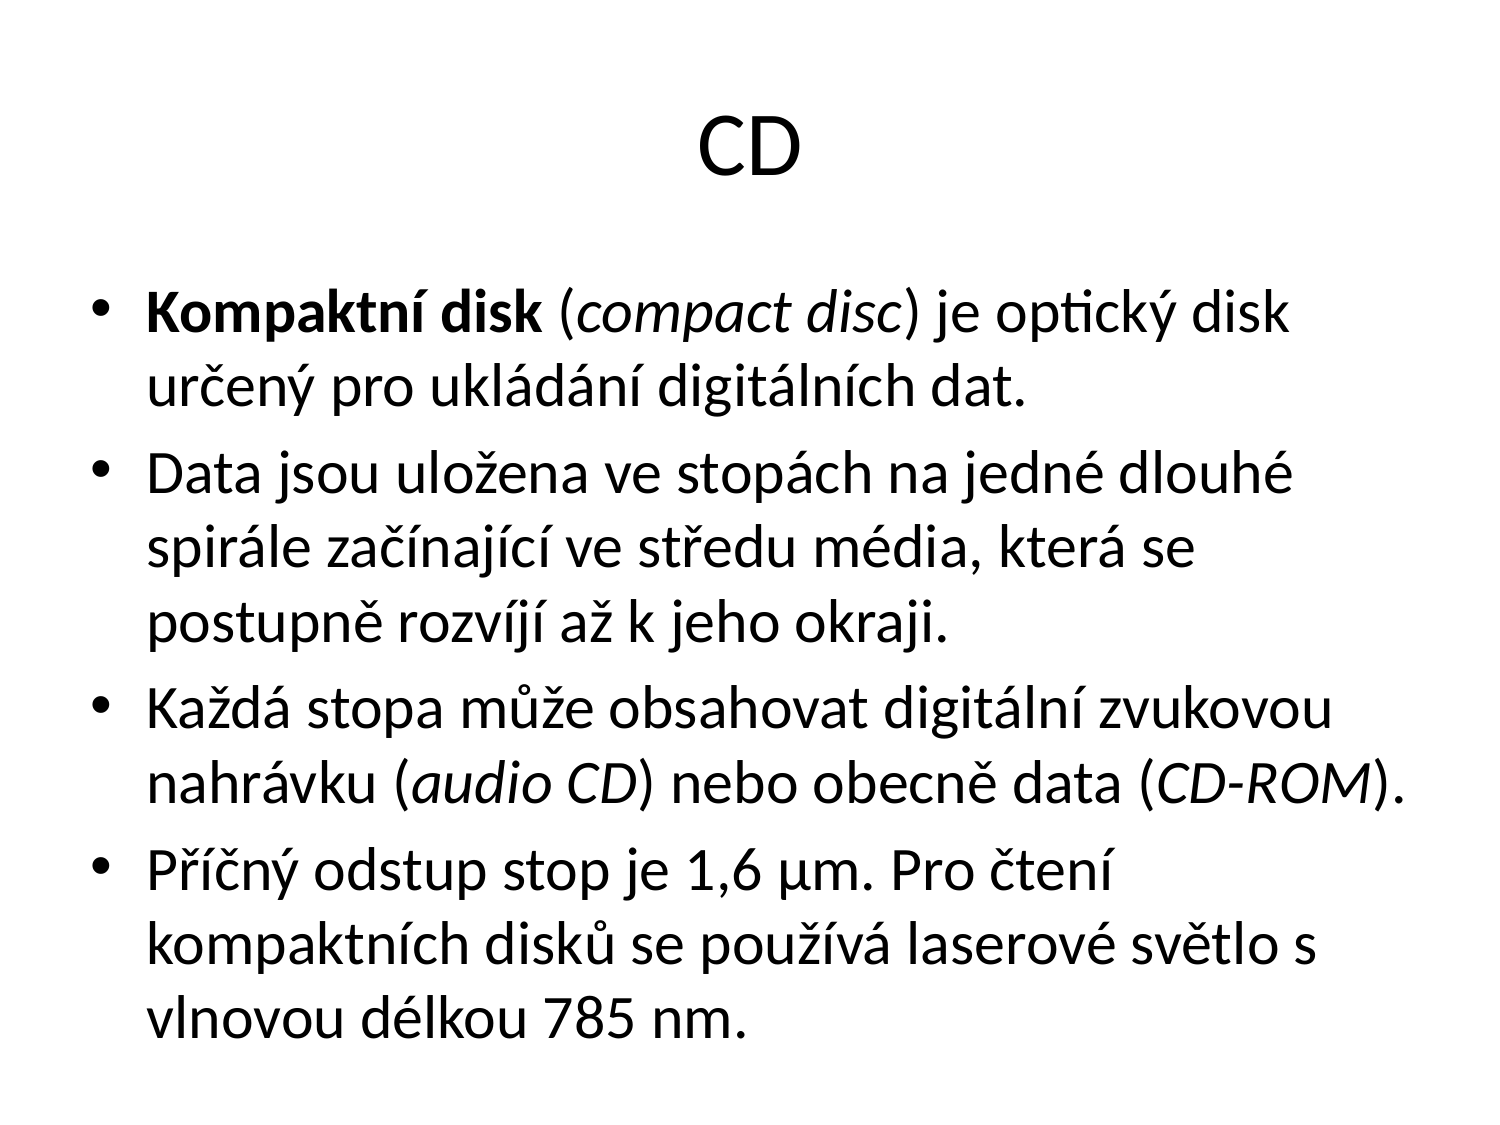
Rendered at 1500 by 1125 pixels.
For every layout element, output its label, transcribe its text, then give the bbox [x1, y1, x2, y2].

title CD [75, 45, 1425, 233]
list Kompaktní disk (compact disc) je optický disk určený pro ukládání digitálních dat. Data jsou uložena ve stopách na jedné dlouhé spirále začínající ve středu média, která se postupně rozvíjí až k jeho okraji. Každá stopa může obsahovat digitální zvukovou nahrávku (audio CD) nebo obecně data (CD-ROM). Příčný odstup stop je 1,6 μm. Pro čtení kompaktních disků se používá laserové světlo s vlnovou délkou 785 nm. [75, 262, 1425, 1083]
